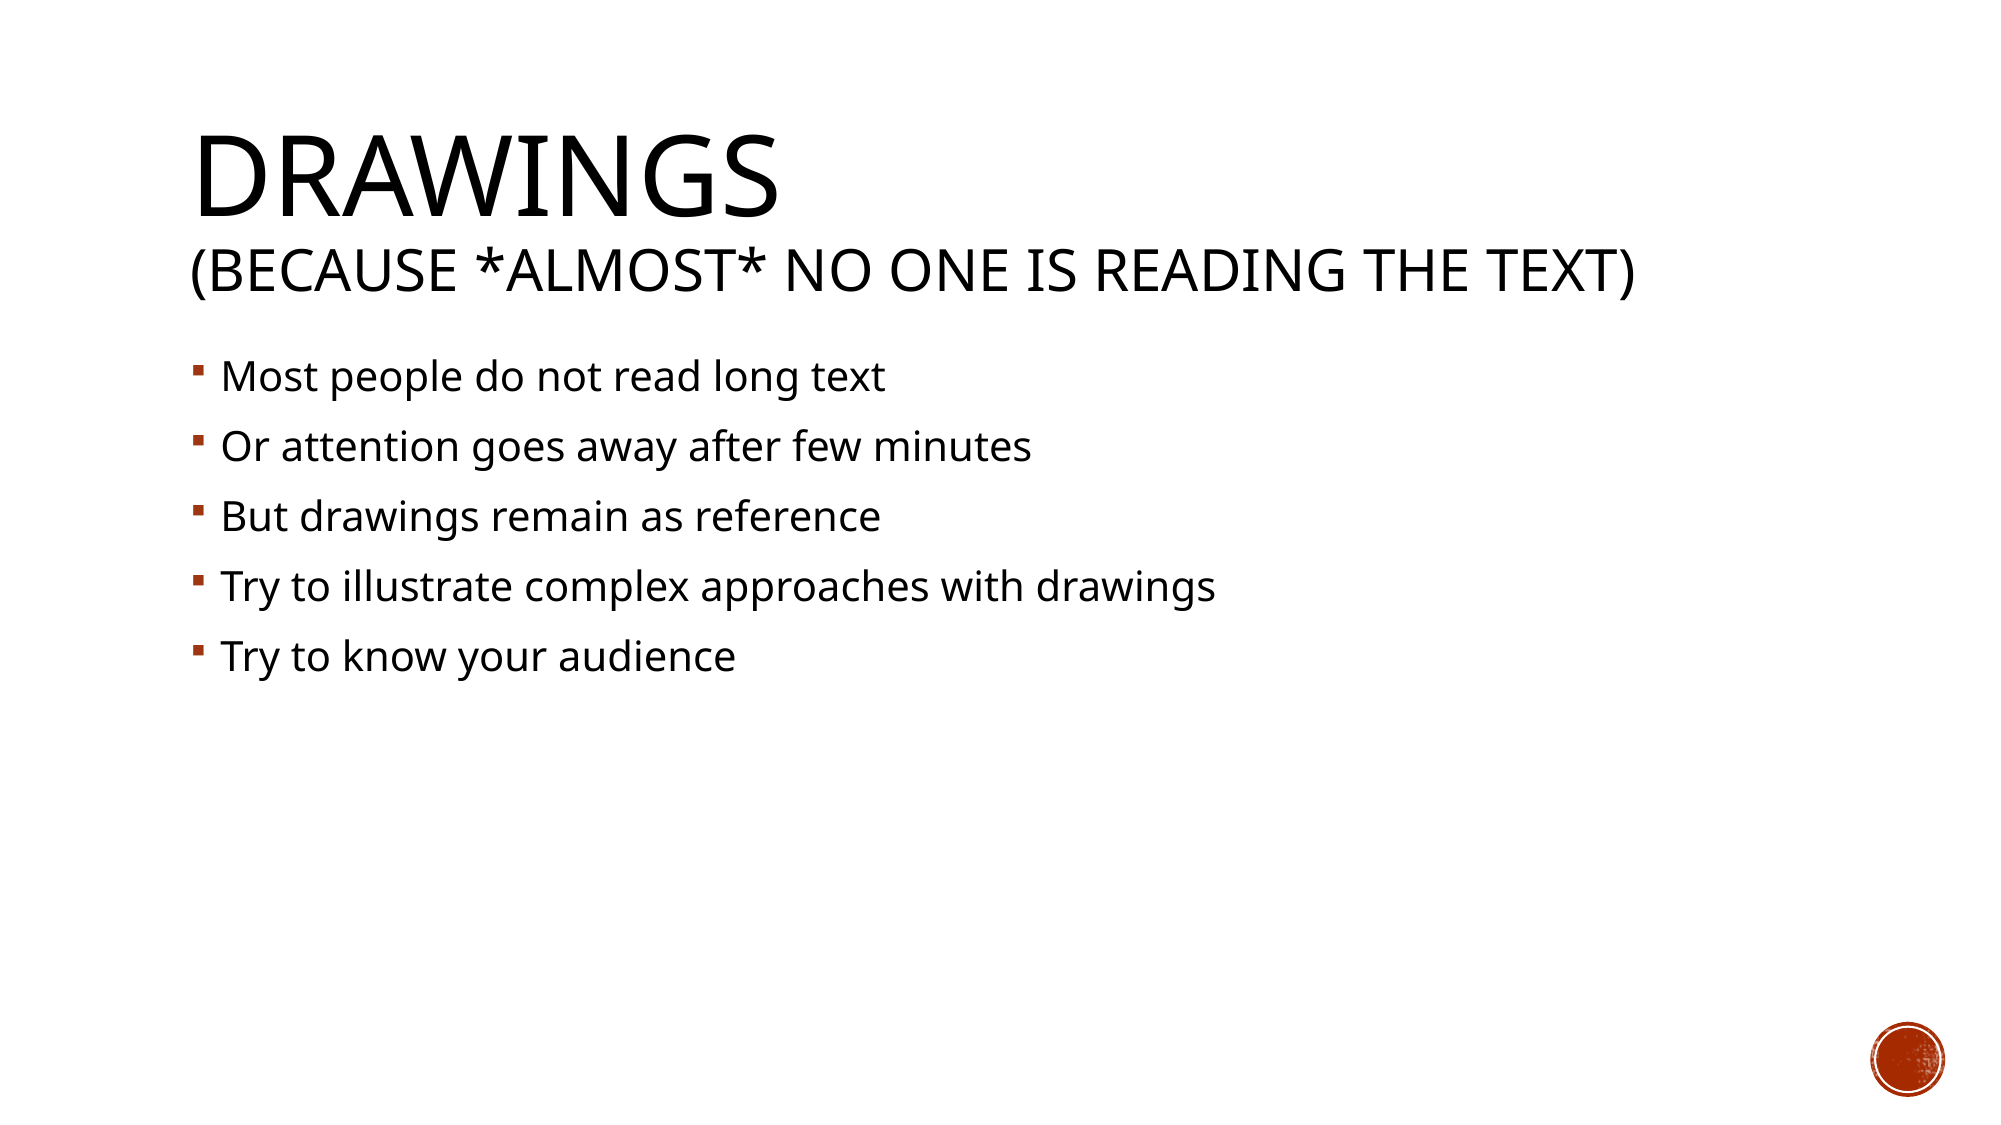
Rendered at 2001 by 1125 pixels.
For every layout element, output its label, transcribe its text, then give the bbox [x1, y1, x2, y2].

title drawings (because *almost* no one is reading the text) [175, 79, 1826, 344]
list Most people do not read long text Or attention goes away after few minutes But drawings remain as reference Try to illustrate complex approaches with drawings Try to know your audience [175, 348, 1826, 1013]
